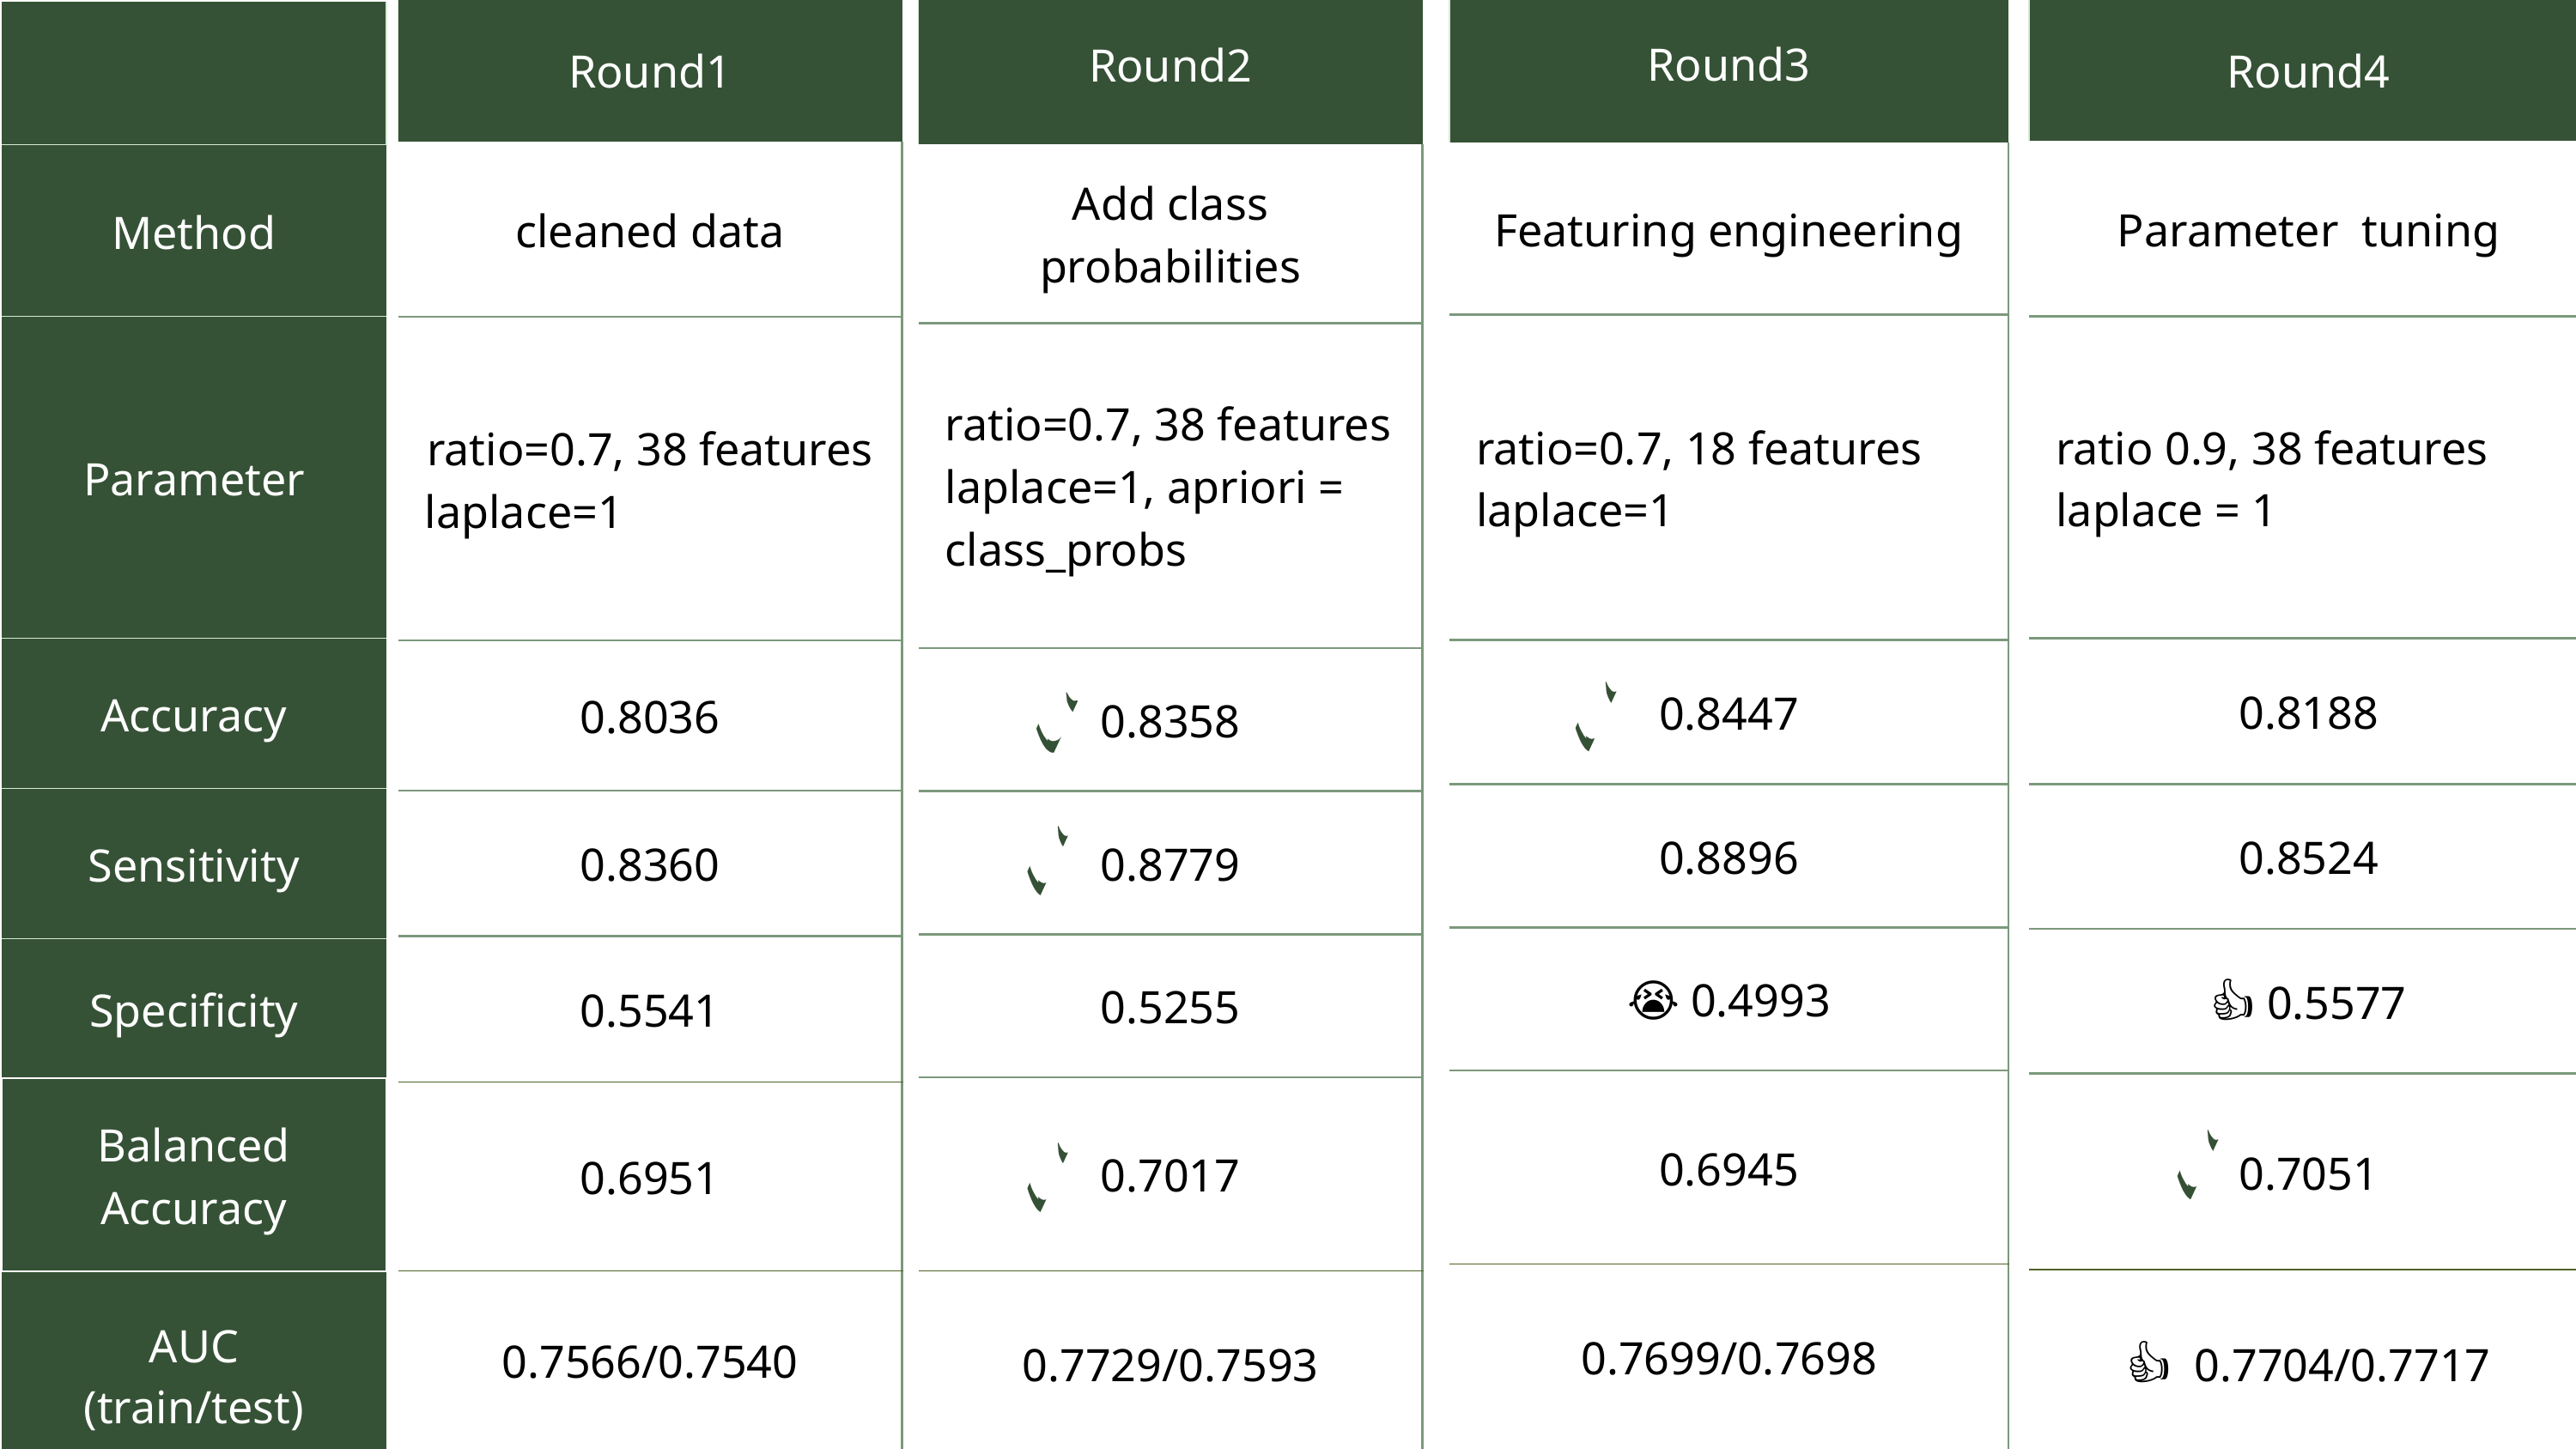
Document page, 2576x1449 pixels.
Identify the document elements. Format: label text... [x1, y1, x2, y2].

table_cell Add class probabilities [919, 144, 1421, 322]
table_cell 0.6945 [1449, 1071, 2008, 1264]
table_cell 😭 0.4993 [1449, 929, 2008, 1070]
table_header Round2 [919, 0, 1423, 144]
table_cell Parameter [2, 317, 386, 638]
table_cell cleaned data [398, 142, 901, 316]
table_cell Parameter tuning [2029, 141, 2576, 315]
table_cell ratio=0.7, 38 features laplace=1 [398, 318, 901, 640]
table_cell 0.8036 [398, 641, 901, 790]
table_cell Featuring engineering [1449, 142, 2008, 313]
table_header Round3 [1450, 0, 2008, 142]
table_cell 0.8896 [1449, 785, 2008, 926]
table_header [2, 2, 386, 144]
text_box [1029, 687, 1079, 755]
table_header Round4 [2030, 0, 2576, 141]
table_cell Specificity [2, 939, 386, 1077]
table_cell 0.8524 [2029, 785, 2576, 928]
table_cell 0.7017 [919, 1078, 1421, 1270]
table_cell Sensitivity [2, 789, 386, 938]
text_box [1566, 676, 1619, 755]
table_header Round1 [398, 0, 902, 142]
table_cell 0.7566/0.7540 [398, 1271, 901, 1449]
table_cell ratio=0.7, 18 features laplace=1 [1449, 316, 2008, 639]
table_cell 0.7051 [2029, 1075, 2576, 1269]
table_cell 0.8447 [1449, 641, 2008, 783]
table_cell 0.8358 [919, 649, 1421, 790]
text_box [2168, 1124, 2221, 1203]
table_cell AUC (train/test) [2, 1272, 386, 1449]
table_cell 0.6951 [398, 1082, 901, 1270]
table_cell 0.8360 [398, 791, 901, 935]
table_cell 👍 0.5577 [2029, 930, 2576, 1072]
table_cell 0.5255 [919, 936, 1421, 1076]
table_cell Method [2, 145, 386, 316]
table_cell 0.7729/0.7593 [919, 1271, 1421, 1449]
table_cell 0.7699/0.7698 [1449, 1264, 2008, 1449]
table_cell 👍 0.7704/0.7717 [2029, 1270, 2576, 1449]
text_box [1018, 1137, 1072, 1216]
table_cell 0.5541 [398, 937, 901, 1082]
table_cell Accuracy [2, 639, 386, 788]
table_cell 0.8188 [2029, 640, 2576, 783]
table_cell Balanced Accuracy [3, 1079, 386, 1270]
table_cell ratio=0.7, 38 features laplace=1, apriori = class_probs [919, 324, 1421, 647]
table_cell 0.8779 [919, 792, 1421, 933]
text_box [1018, 820, 1072, 900]
table_cell ratio 0.9, 38 features laplace = 1 [2029, 318, 2576, 637]
